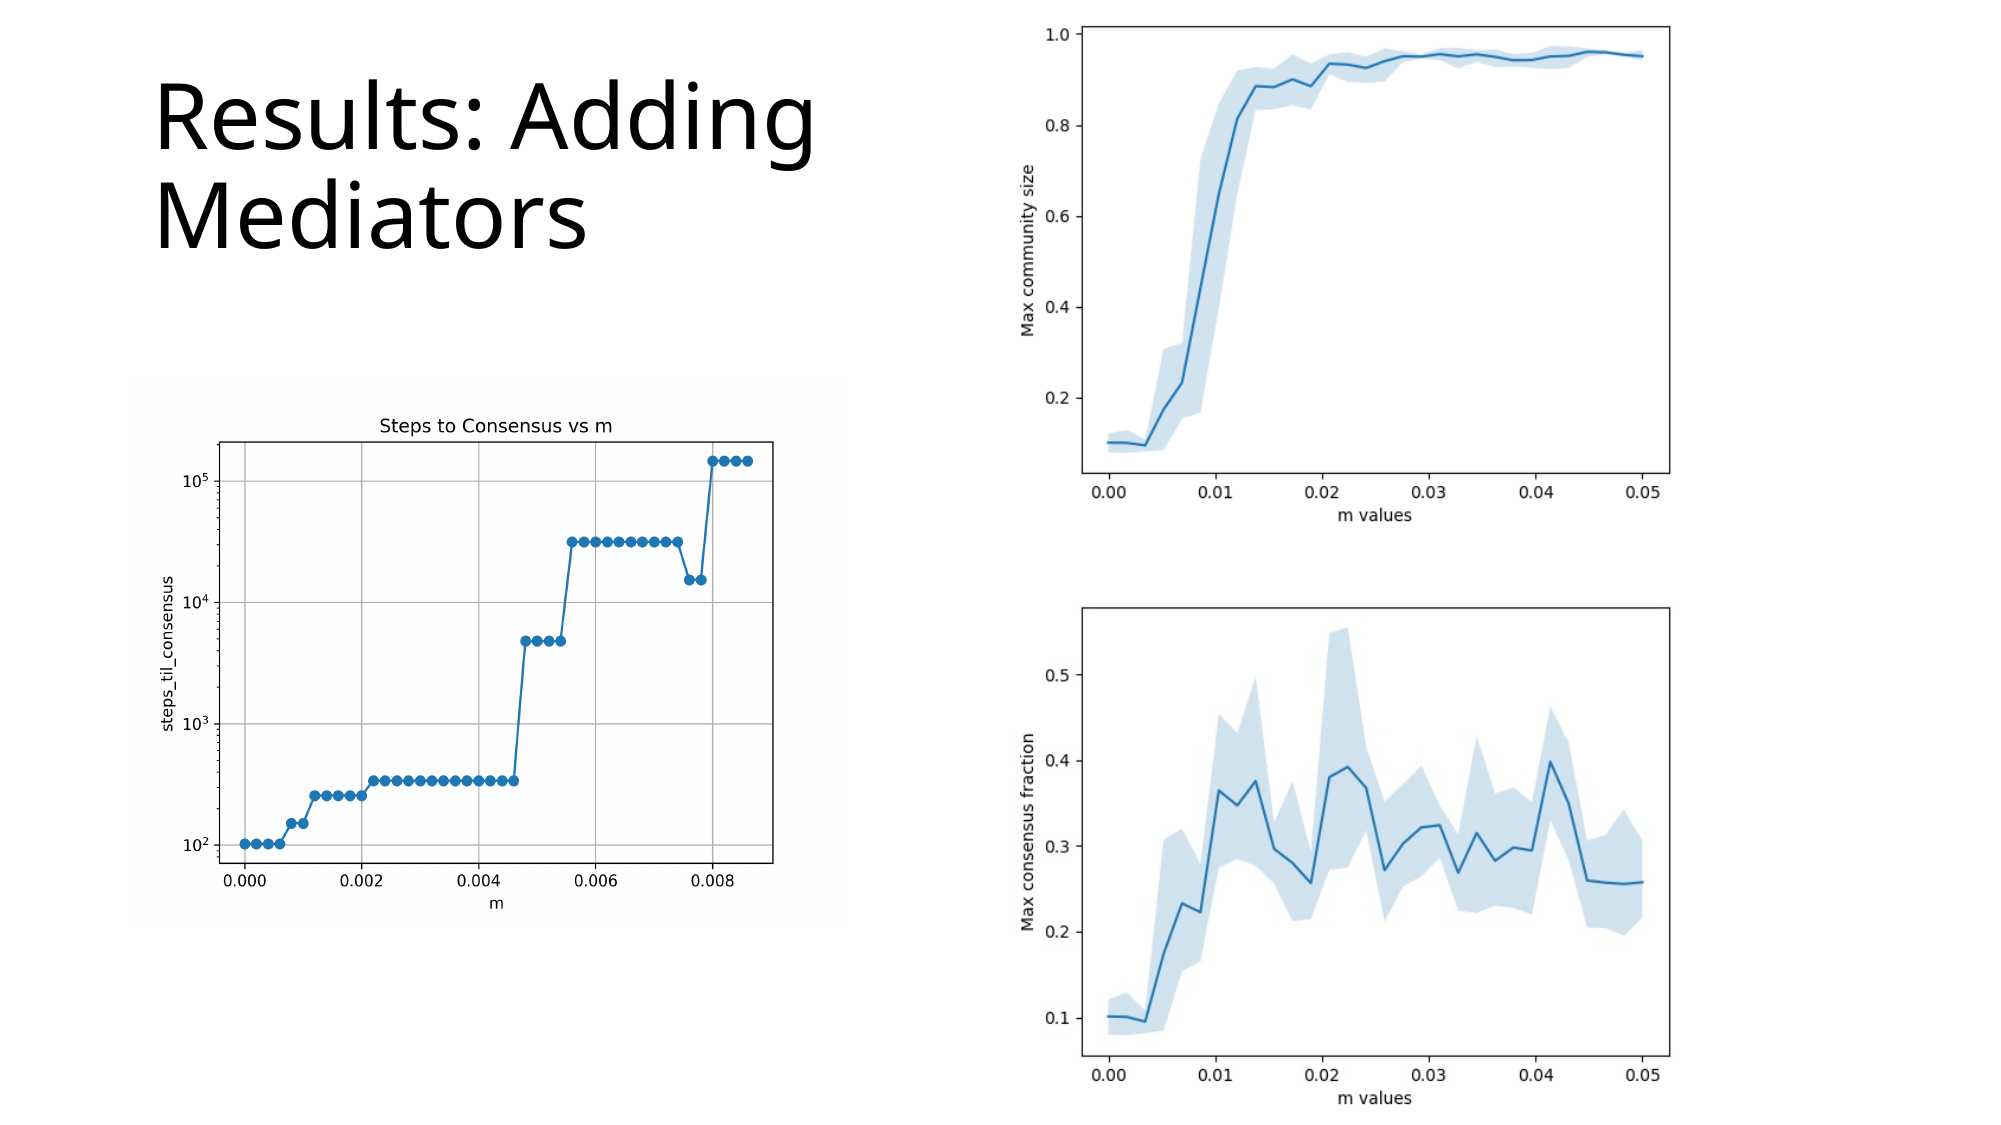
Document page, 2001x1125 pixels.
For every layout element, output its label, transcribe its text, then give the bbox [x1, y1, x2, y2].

title Results: Adding Mediators [137, 59, 836, 280]
picture [986, 536, 1746, 1120]
picture [130, 375, 844, 924]
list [986, 0, 1746, 536]
